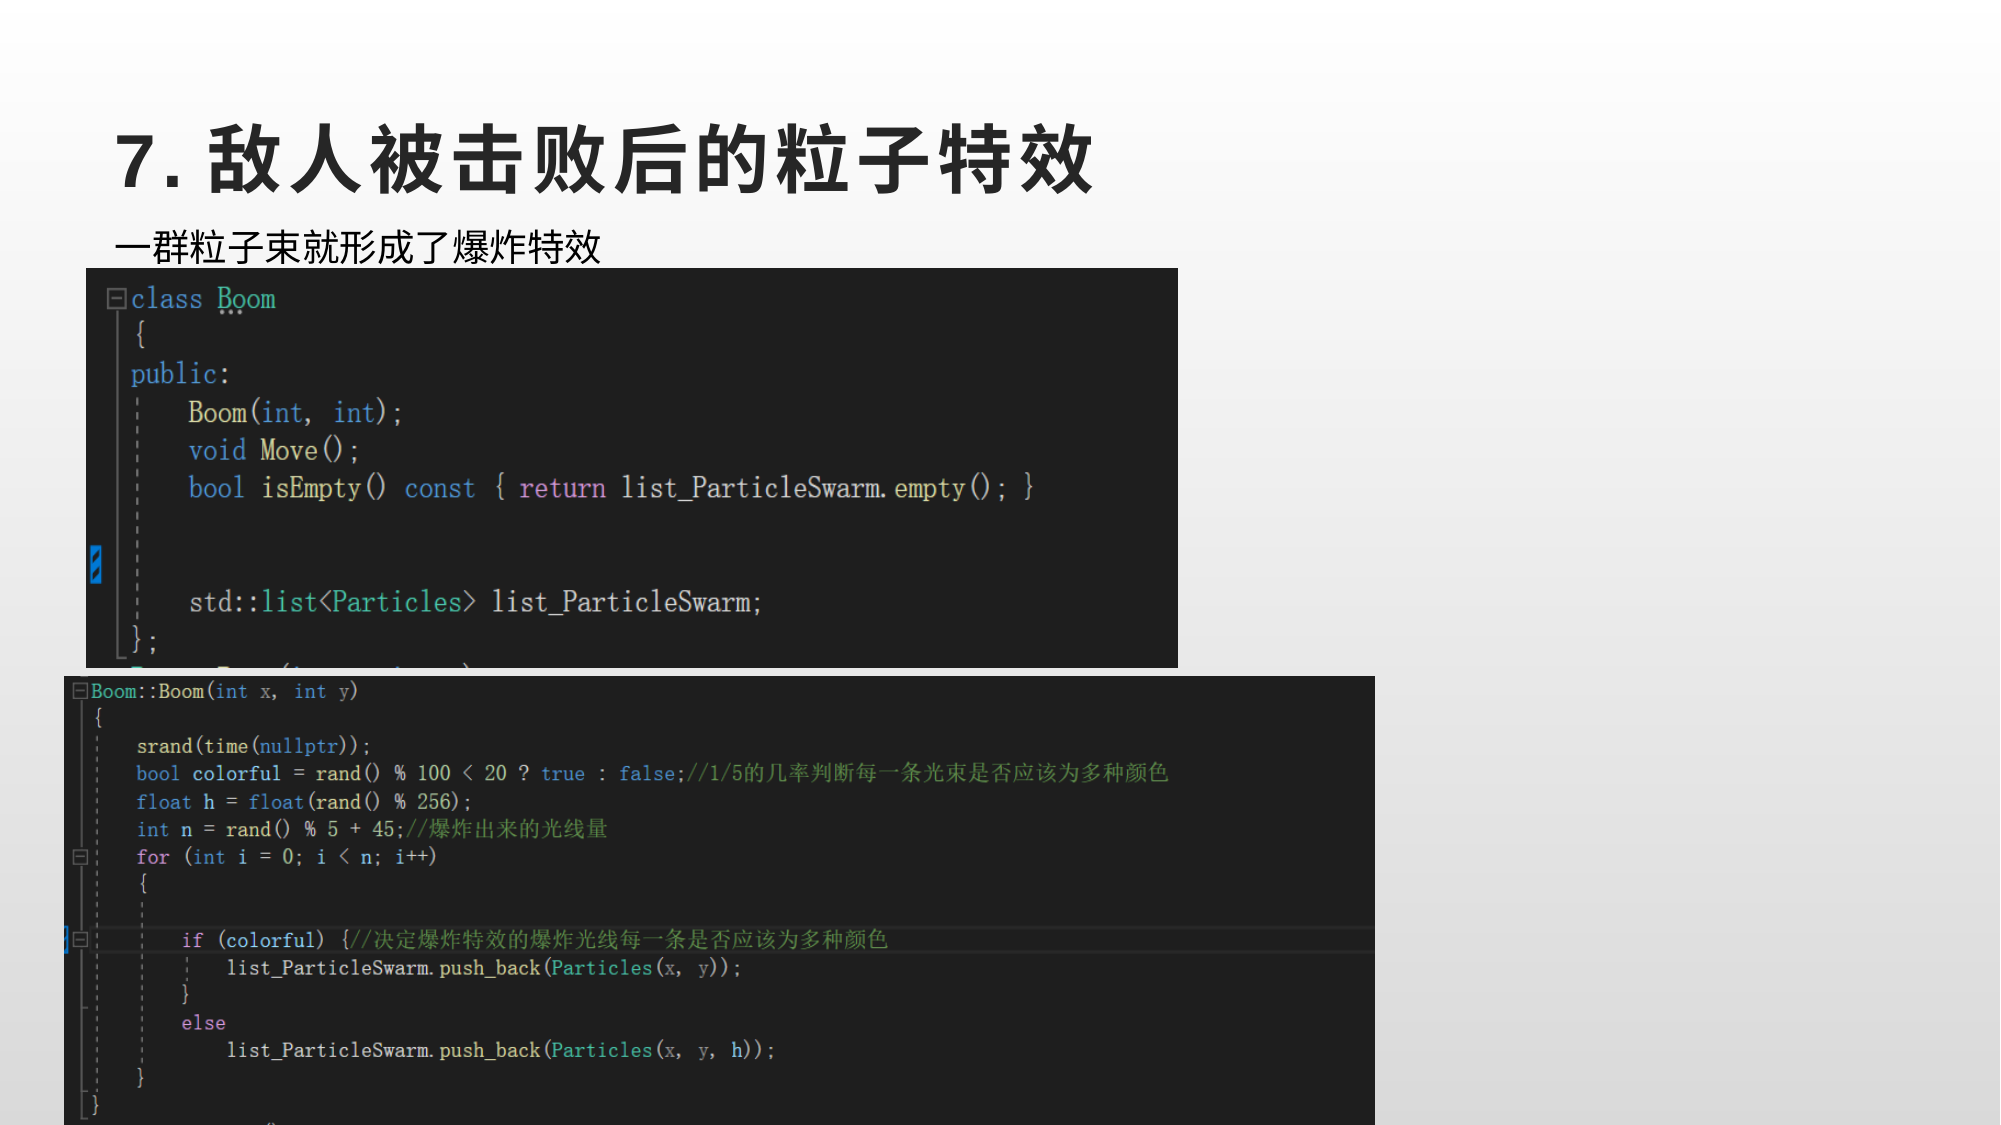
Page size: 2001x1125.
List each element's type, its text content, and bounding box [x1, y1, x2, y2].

text_box 一群粒子束就形成了爆炸特效 [99, 216, 2000, 277]
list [86, 268, 1179, 668]
title 7.敌人被击败后的粒子特效 [99, 99, 1900, 216]
picture [64, 676, 1375, 1125]
